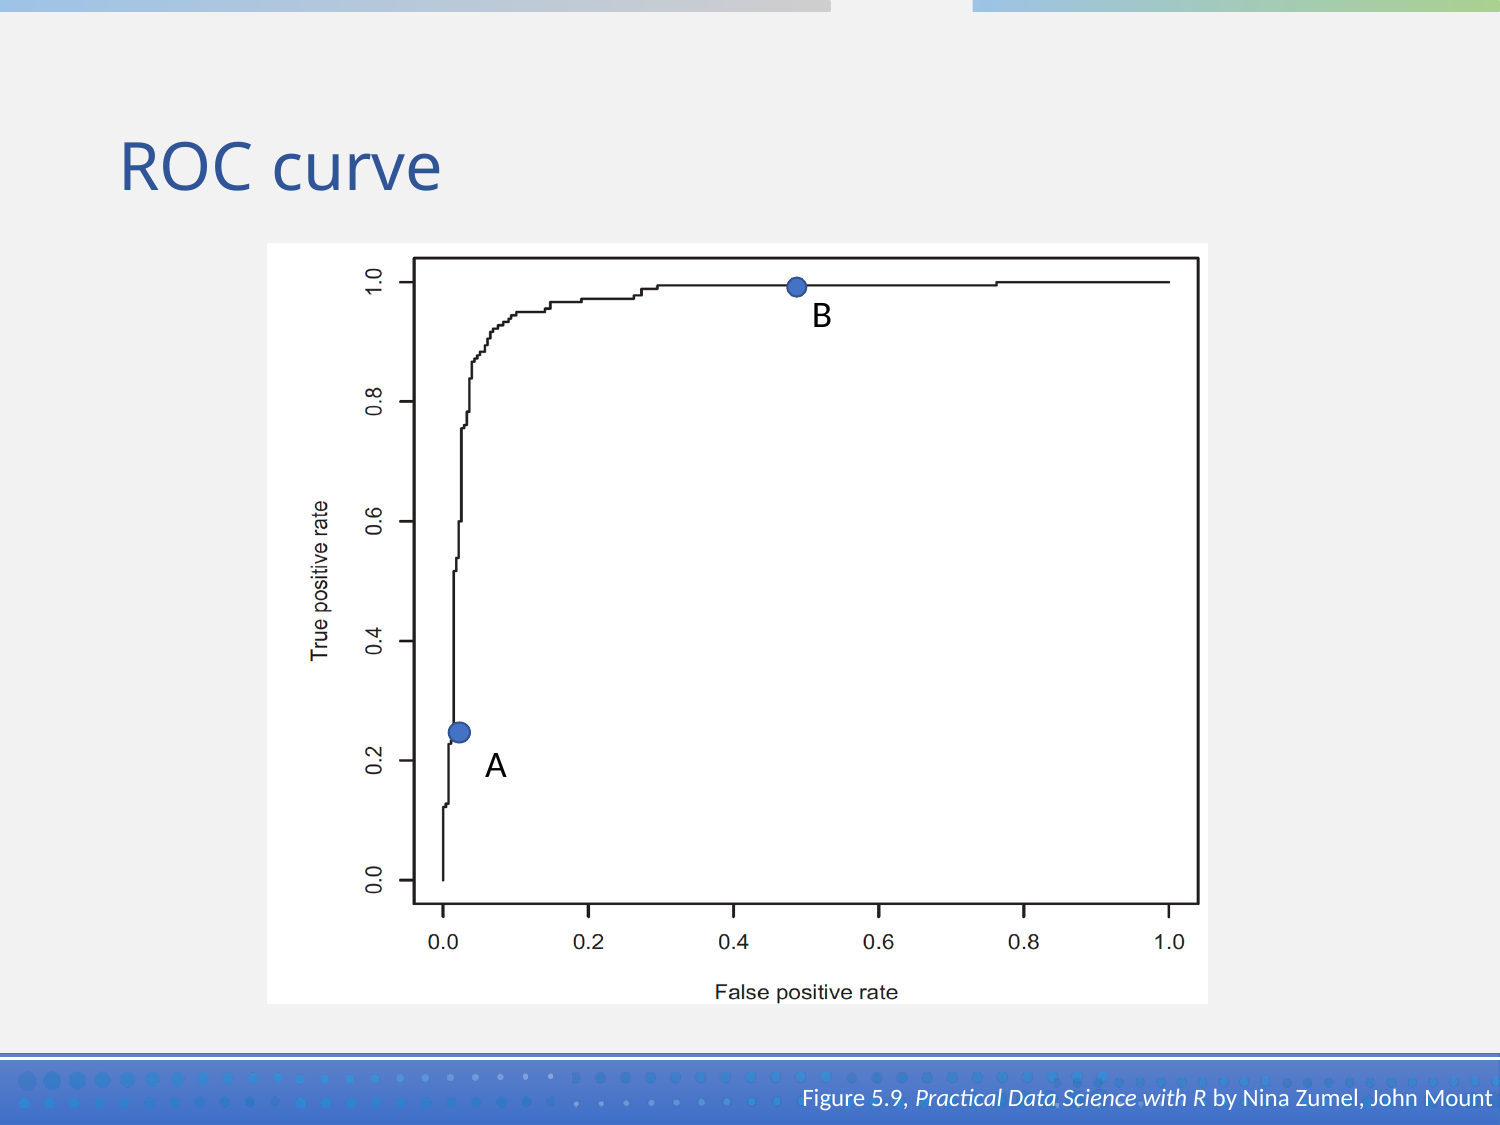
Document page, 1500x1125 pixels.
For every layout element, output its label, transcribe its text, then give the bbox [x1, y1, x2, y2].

title ROC curve [103, 59, 1397, 278]
text_box Figure 5.9, Practical Data Science with R by Nina Zumel, John Mount [787, 1074, 1500, 1125]
picture [267, 243, 1208, 1004]
